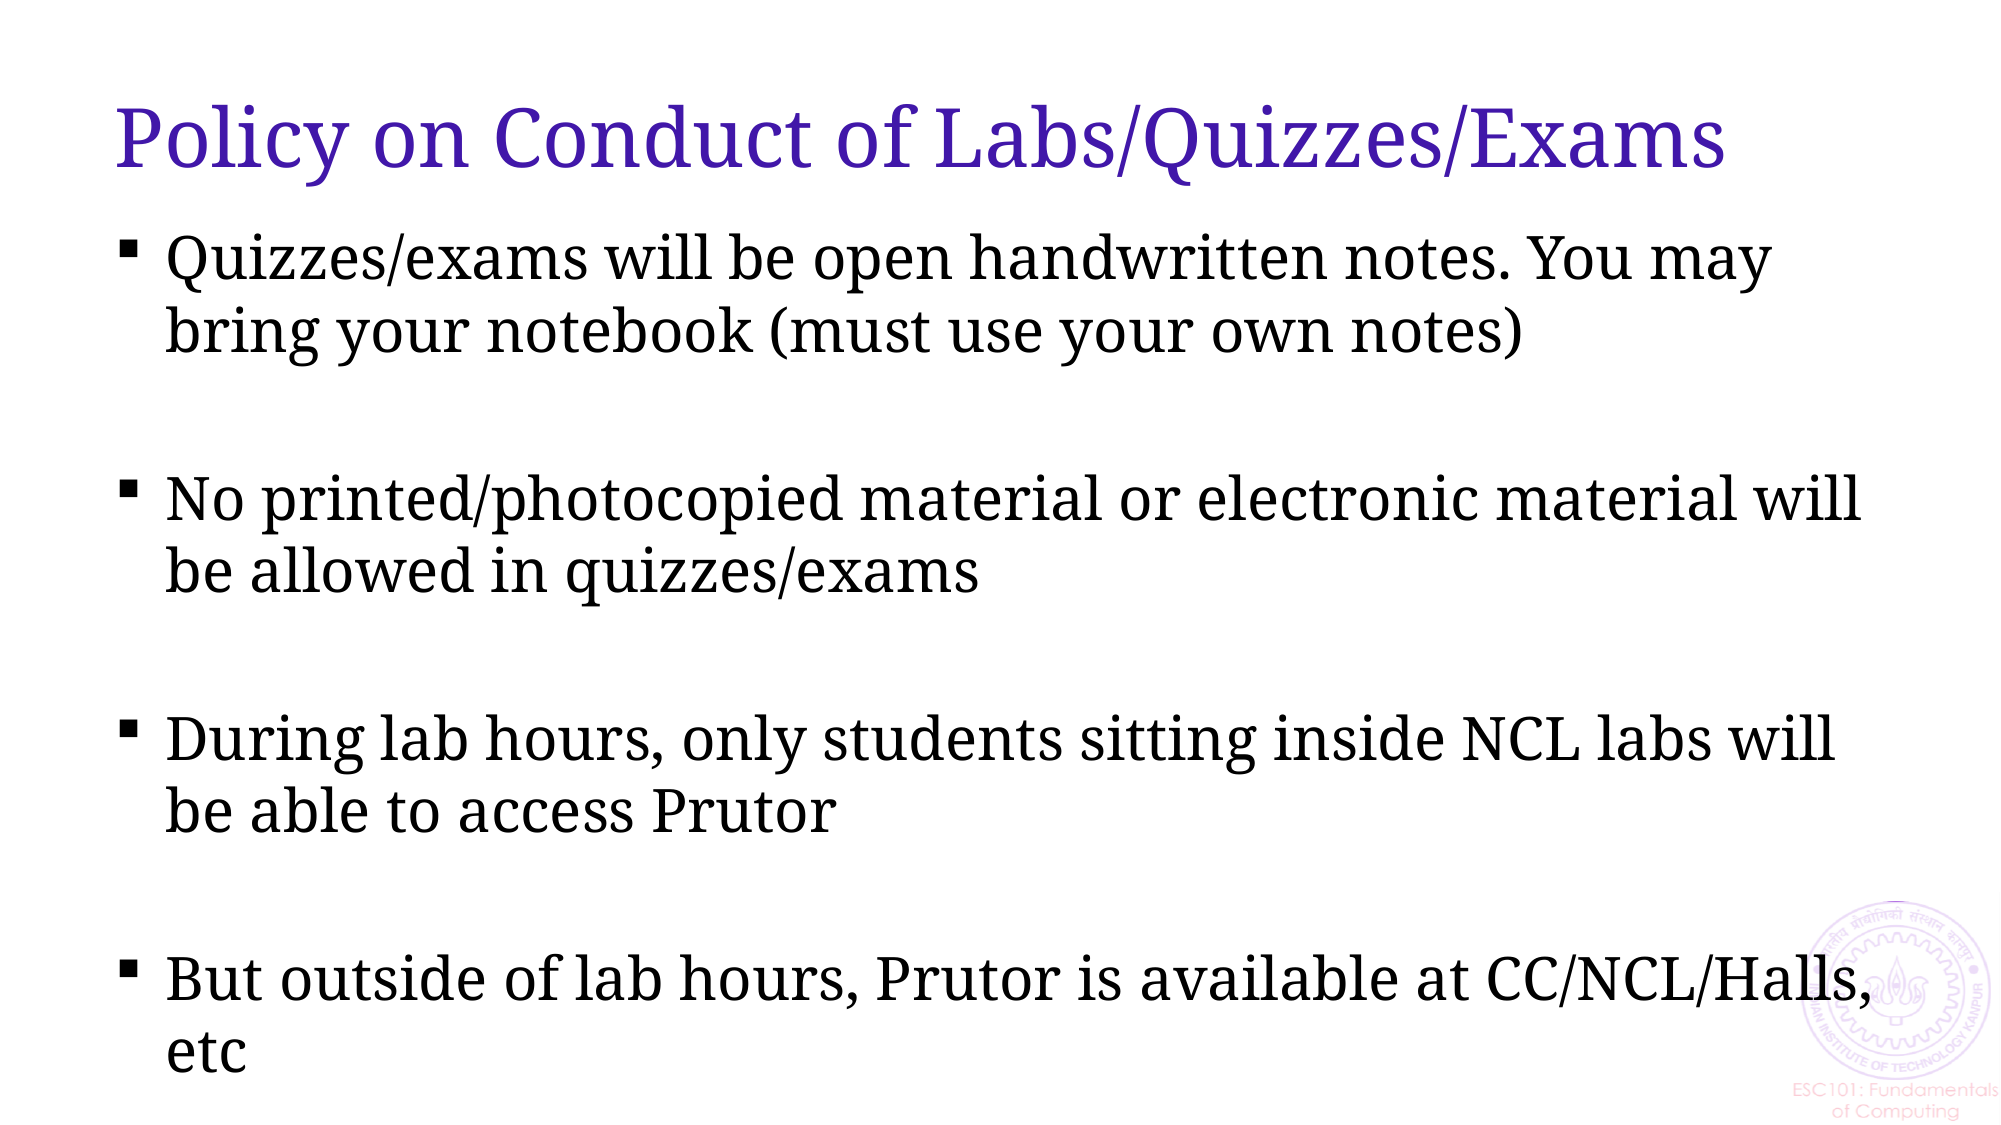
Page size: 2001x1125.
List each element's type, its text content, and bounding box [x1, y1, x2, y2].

slide_number 24 [1433, 1042, 1900, 1103]
list Quizzes/exams will be open handwritten notes. You may bring your notebook (must use your own notes) No printed/photocopied material or electronic material will be allowed in quizzes/exams During lab hours, only students sitting inside NCL labs will be able to access Prutor But outside of lab hours, Prutor is available at CC/NCL/Halls, etc [99, 212, 1925, 1100]
title Policy on Conduct of Labs/Quizzes/Exams [99, 45, 1900, 212]
picture [1787, 892, 2000, 1125]
